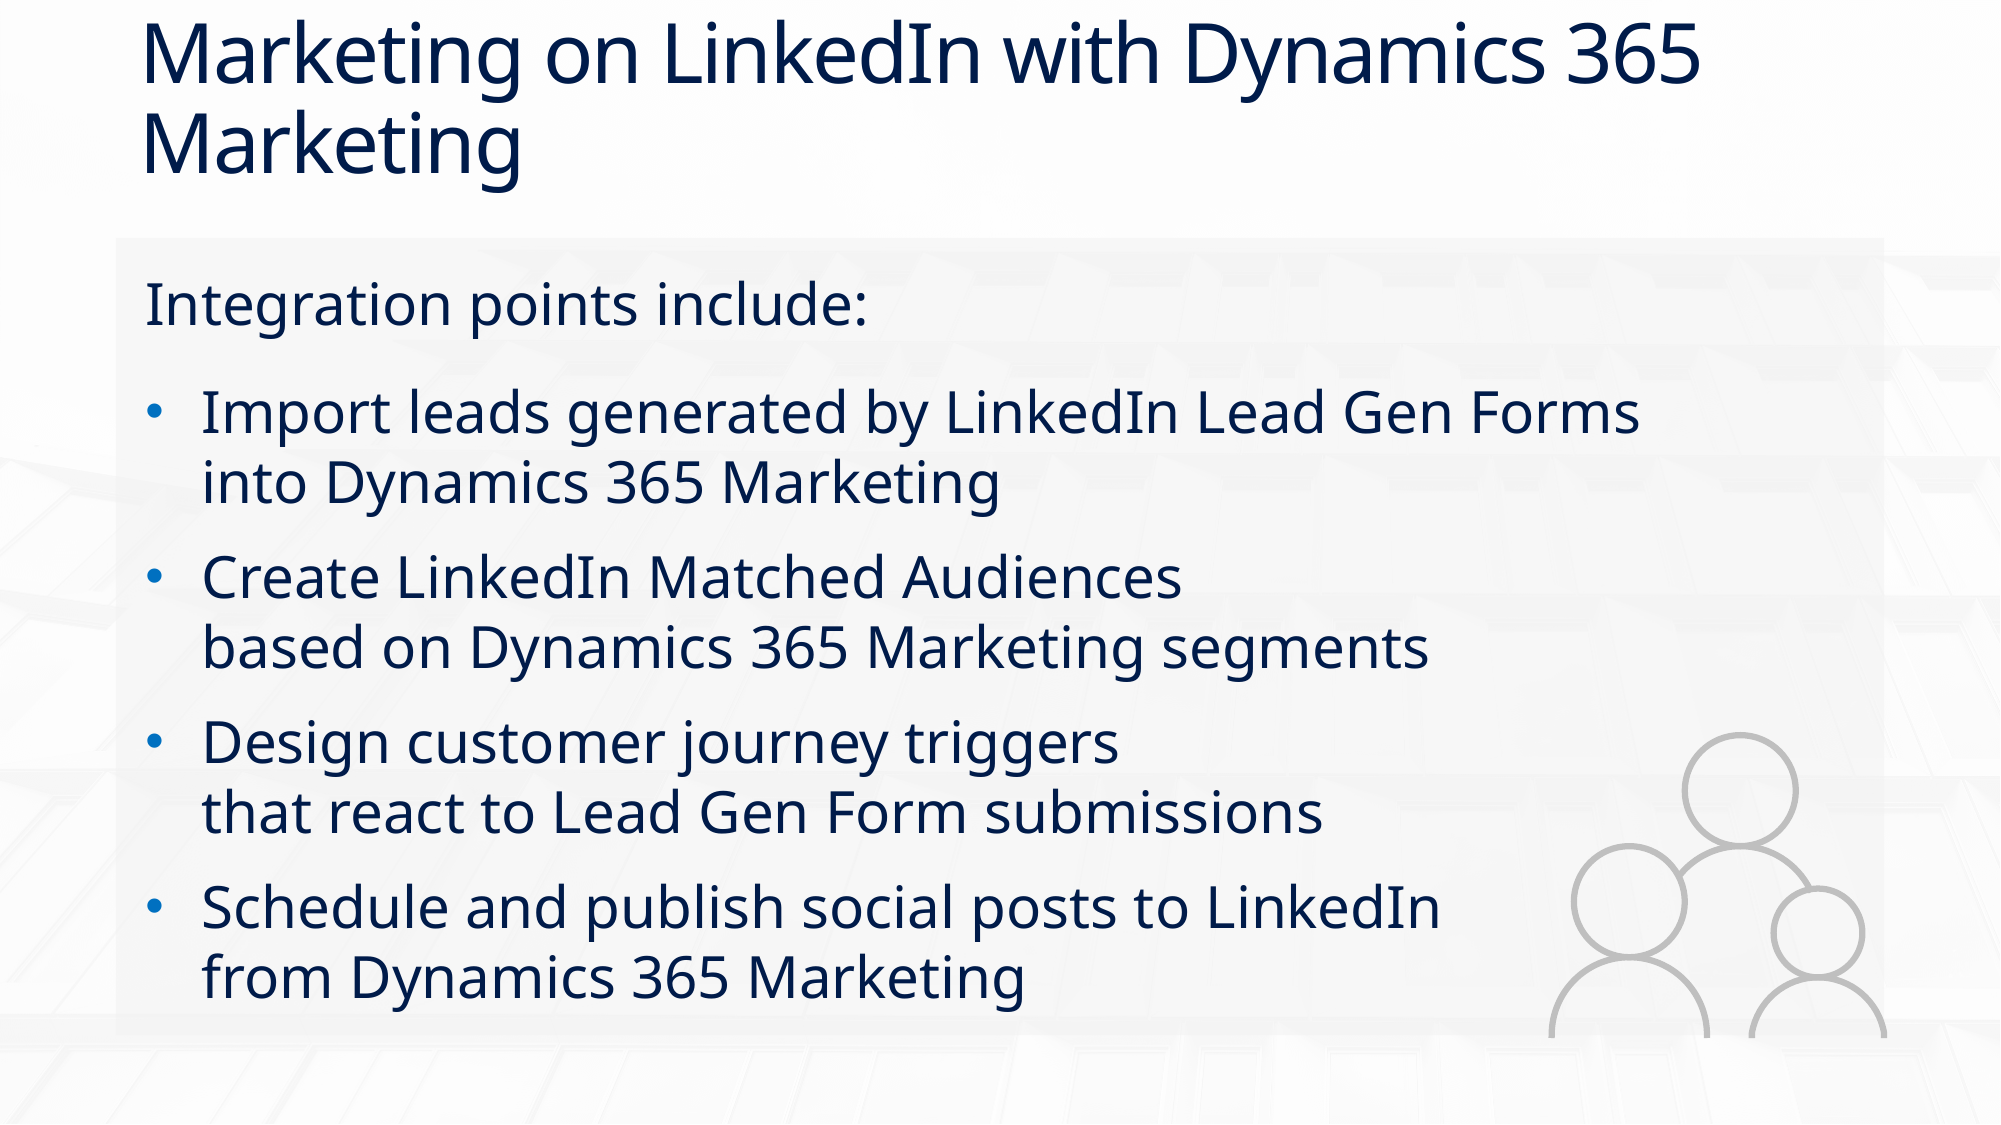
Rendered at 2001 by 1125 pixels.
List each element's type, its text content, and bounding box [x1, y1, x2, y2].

text_box [1680, 735, 1885, 1036]
title Marketing on LinkedIn with Dynamics 365 Marketing [115, 27, 1917, 175]
text_box [1551, 846, 1707, 1035]
list Integration points include: Import leads generated by LinkedIn Lead Gen Forms into Dynamics 365 Marketing Create LinkedIn Matched Audiences based on Dynamics 365 Marketing segments Design customer journey triggers that react to Lead Gen Form submissions Schedule and publish social posts to LinkedIn from Dynamics 365 Marketing [115, 237, 1885, 1036]
